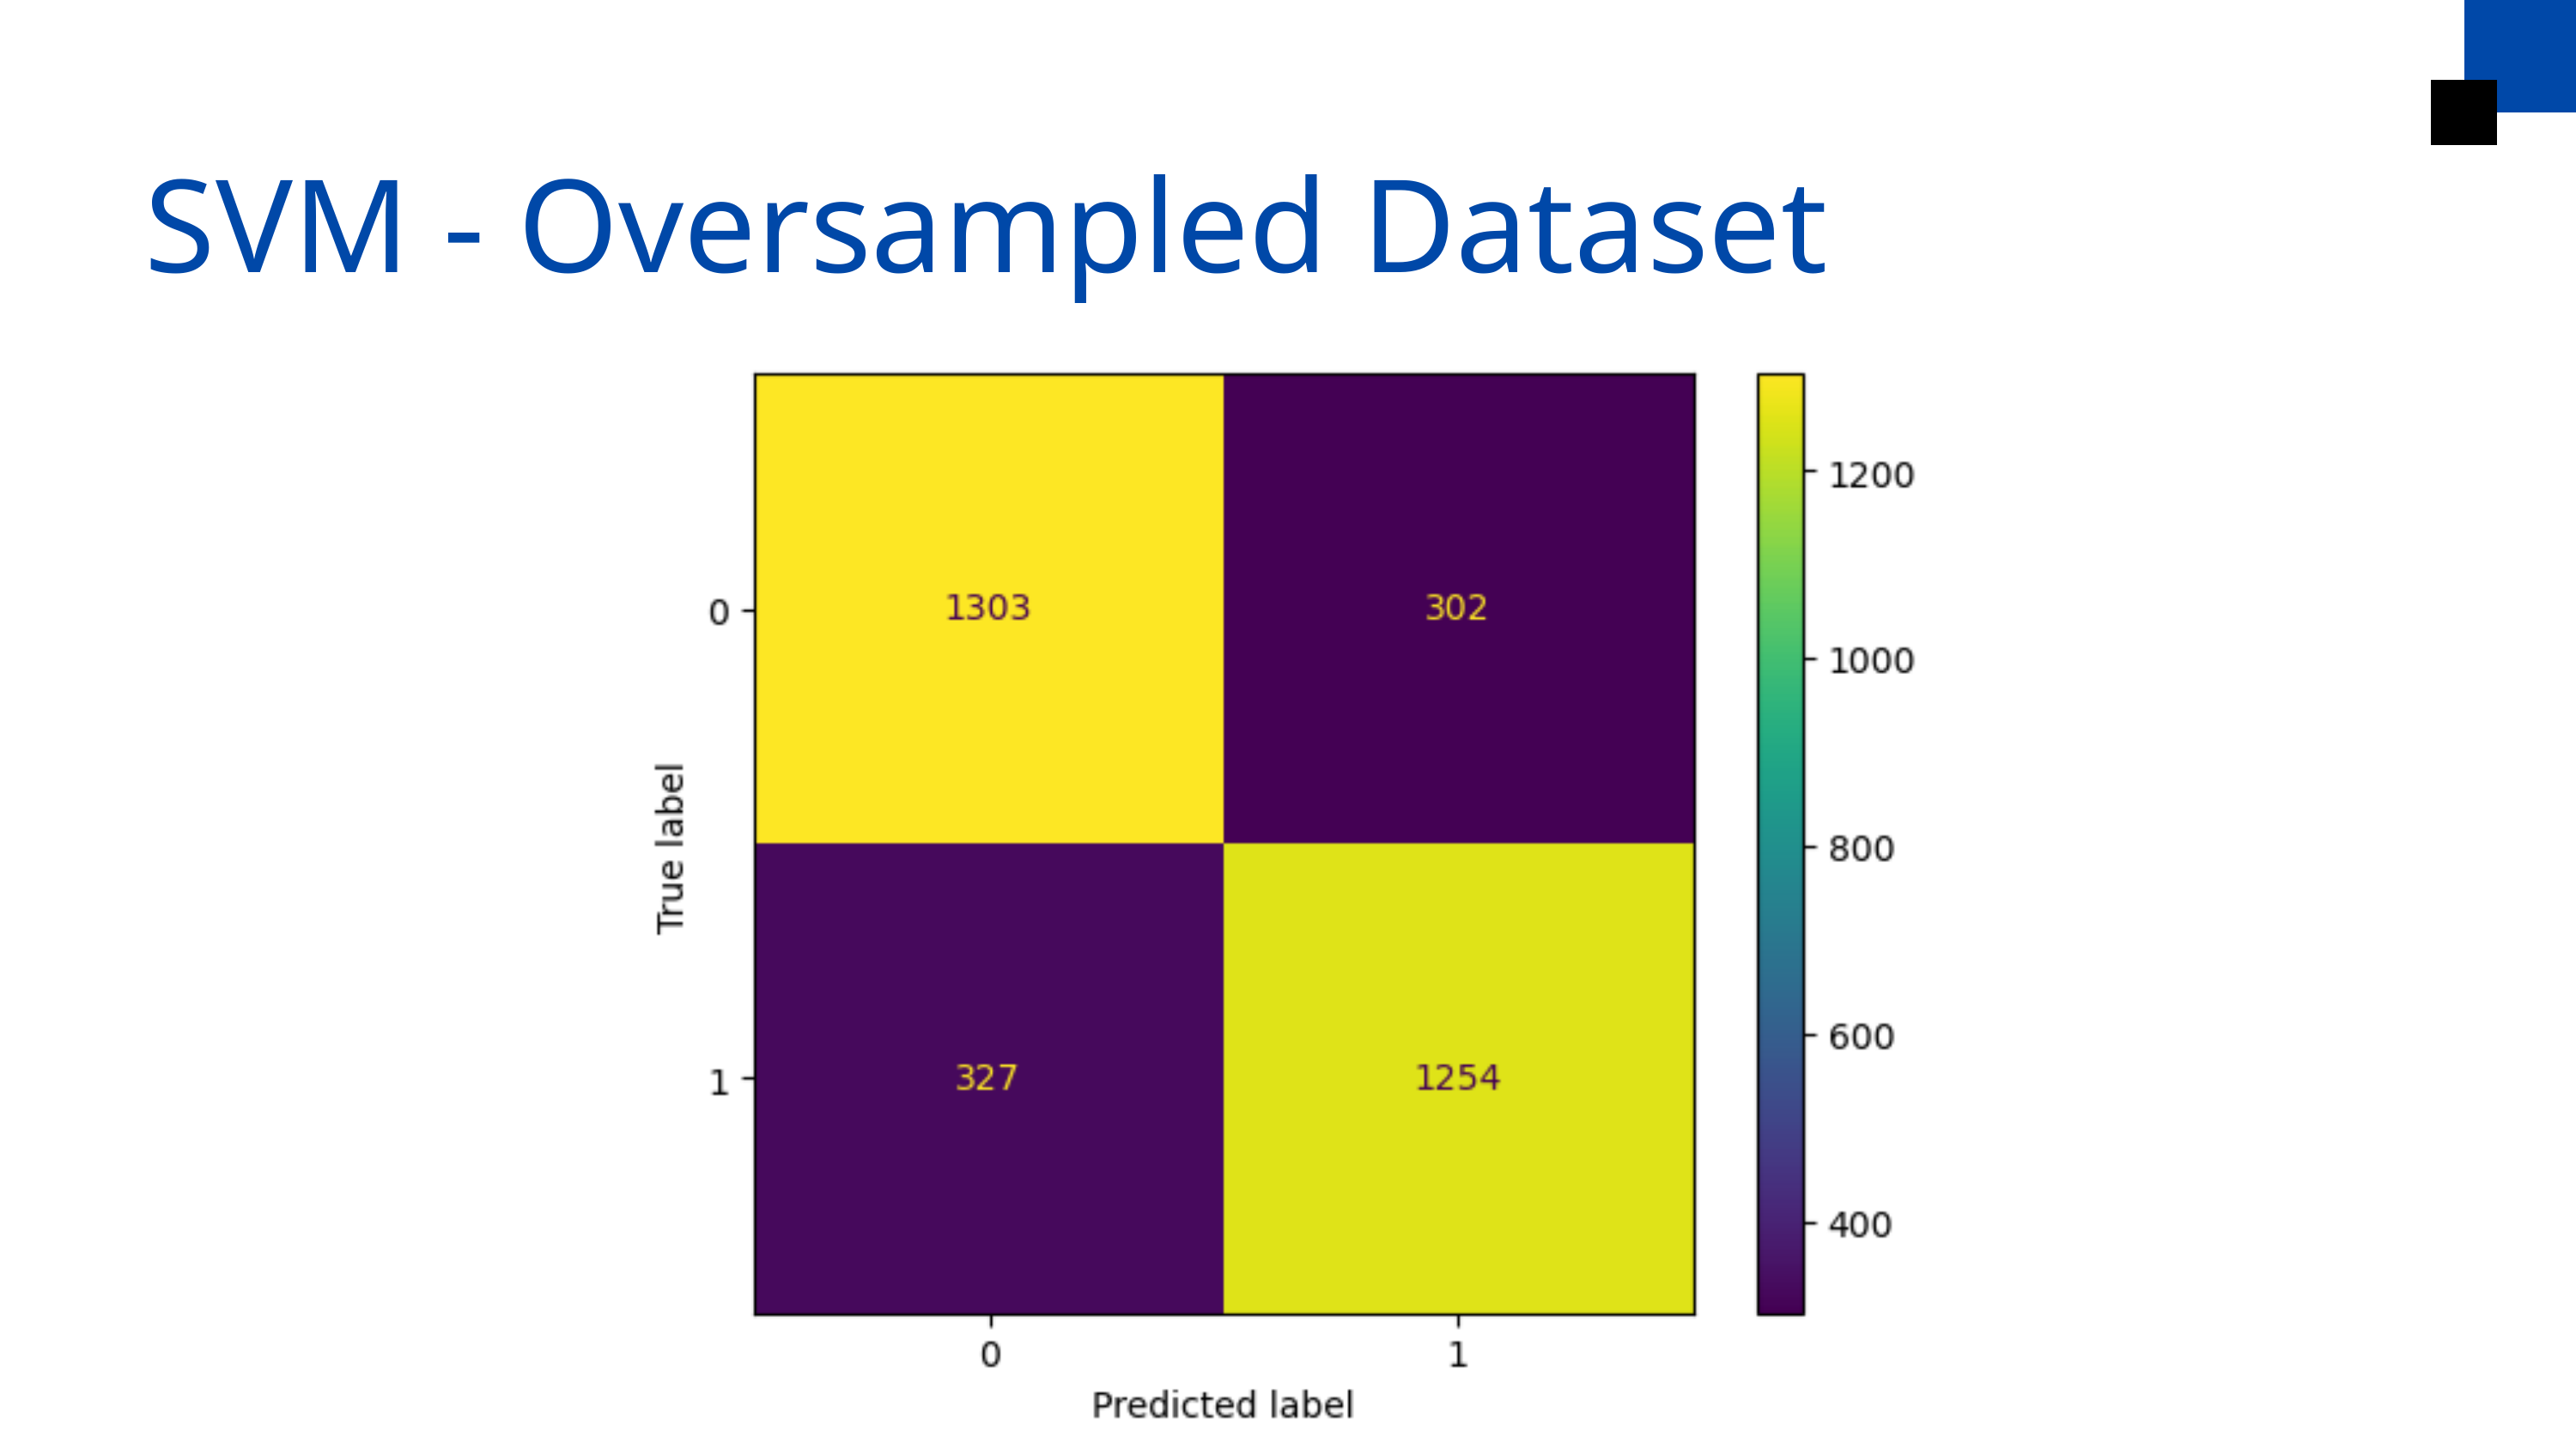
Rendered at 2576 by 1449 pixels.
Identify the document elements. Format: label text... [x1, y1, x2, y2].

text_box SVM - Oversampled Dataset [144, 143, 1894, 299]
picture [632, 351, 1944, 1449]
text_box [2464, 0, 2576, 113]
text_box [2431, 79, 2498, 145]
